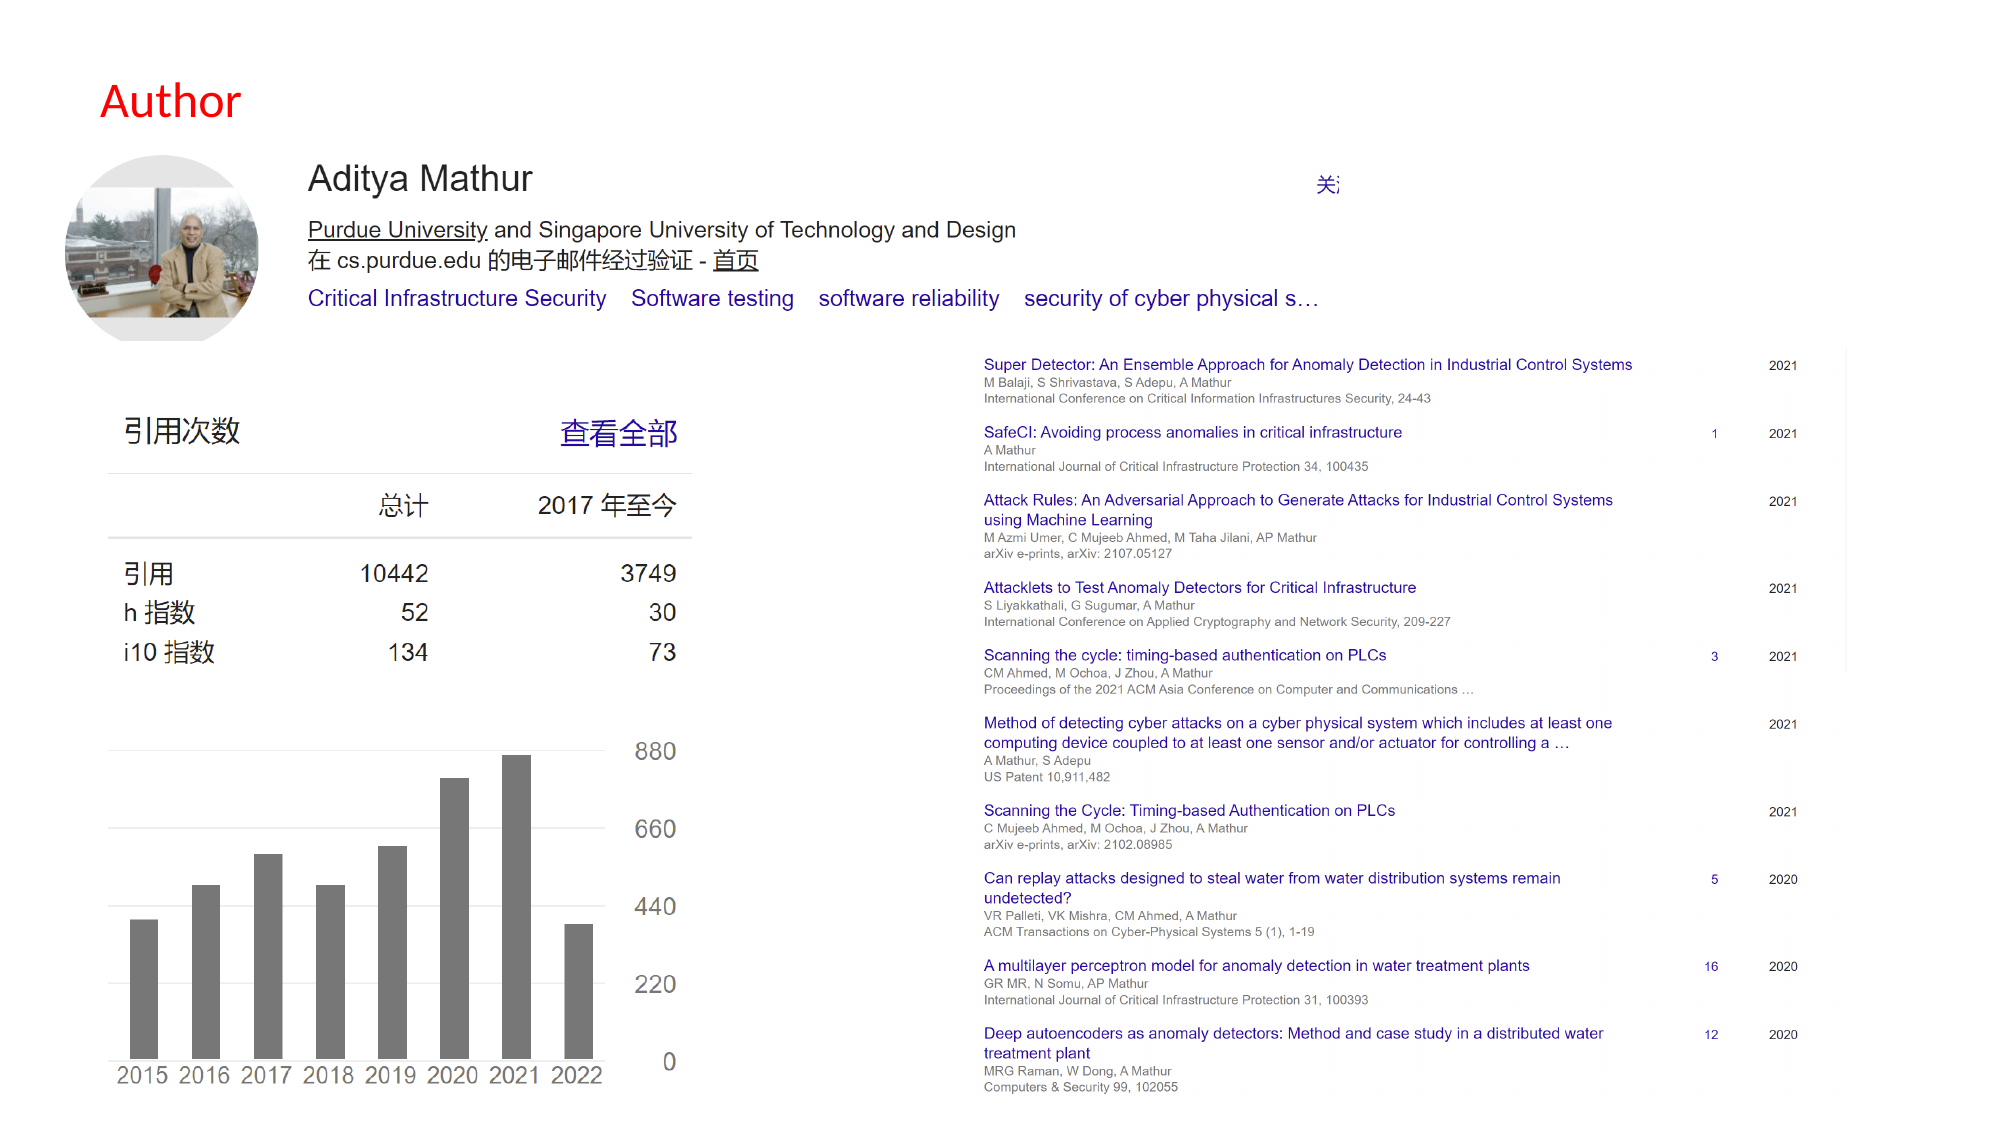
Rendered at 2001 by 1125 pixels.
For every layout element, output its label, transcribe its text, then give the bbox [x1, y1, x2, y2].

picture [968, 349, 1857, 1096]
picture [107, 392, 721, 1096]
text_box Author [85, 59, 258, 135]
picture [55, 135, 1339, 341]
